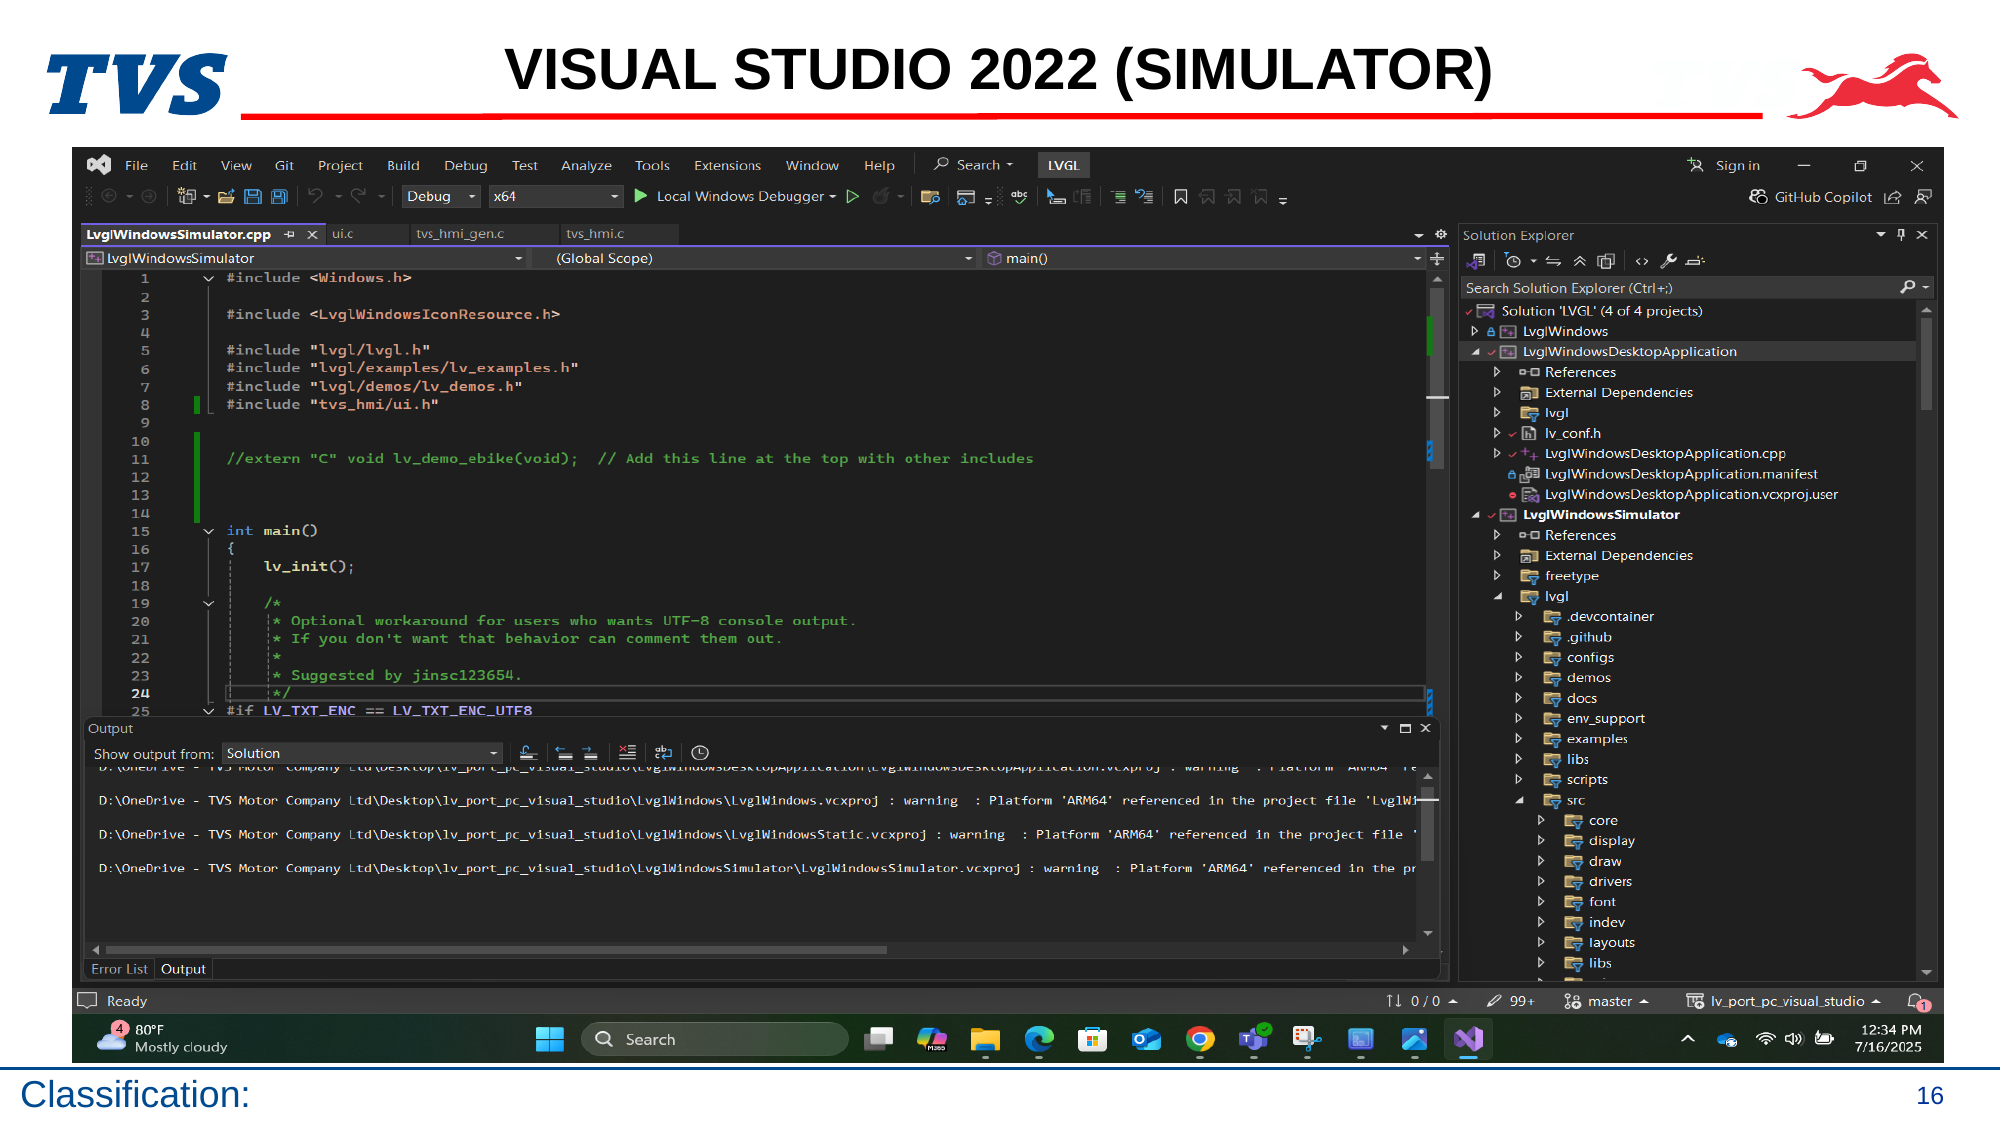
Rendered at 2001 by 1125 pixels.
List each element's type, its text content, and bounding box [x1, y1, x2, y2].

picture [30, 31, 239, 135]
picture [1641, 40, 1970, 139]
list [72, 147, 1944, 1063]
title VISUAL STUDIO 2022 (SIMULATOR) [137, 31, 1863, 111]
slide_number 16 [1509, 1064, 1960, 1125]
